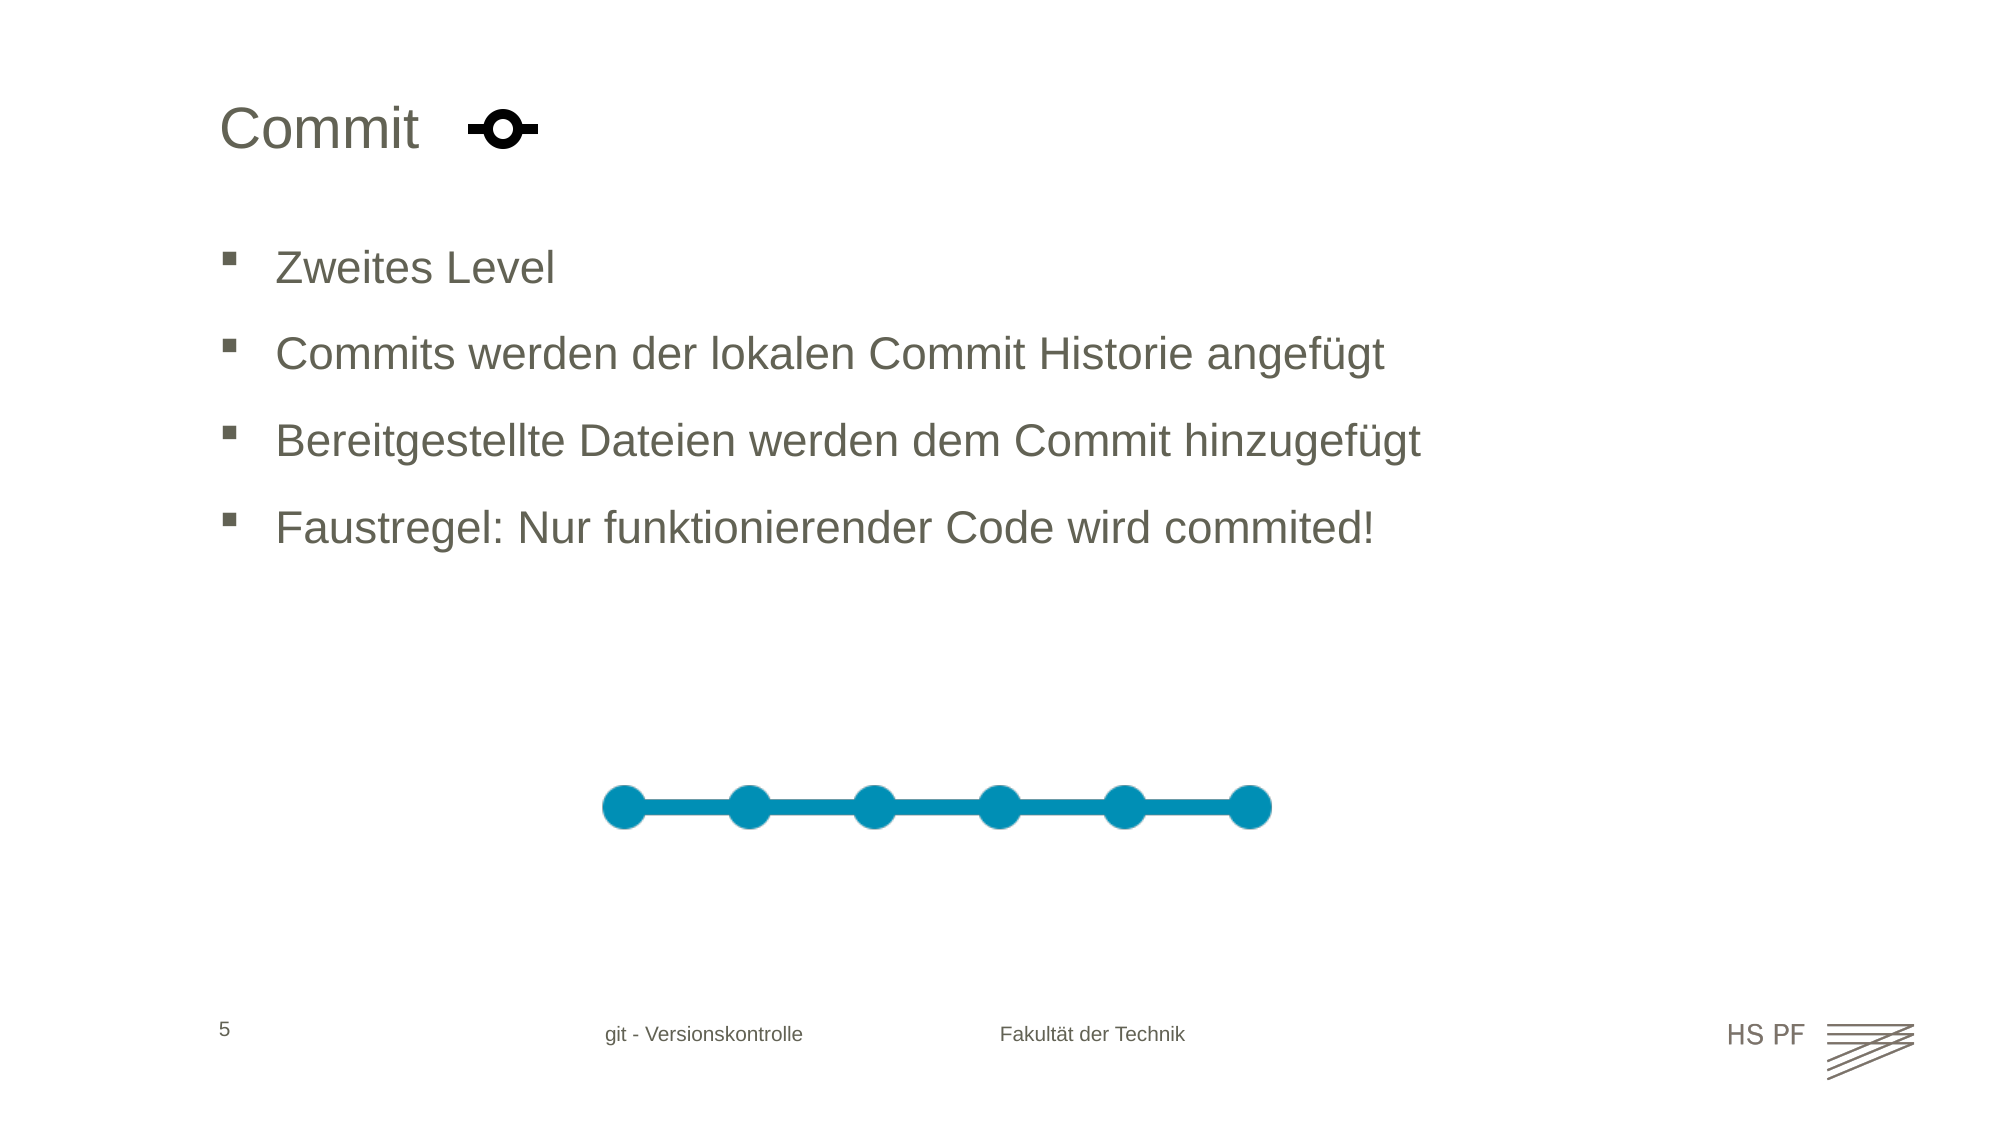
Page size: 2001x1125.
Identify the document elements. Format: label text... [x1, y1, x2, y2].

picture [1708, 1003, 1935, 1107]
title Commit [219, 98, 1783, 189]
picture [581, 607, 1419, 1008]
picture [468, 89, 538, 169]
list Zweites Level Commits werden der lokalen Commit Historie angefügt Bereitgestellte Dateien werden dem Commit hinzugefügt Faustregel: Nur funktionierender Code wird commited! [219, 226, 1782, 927]
